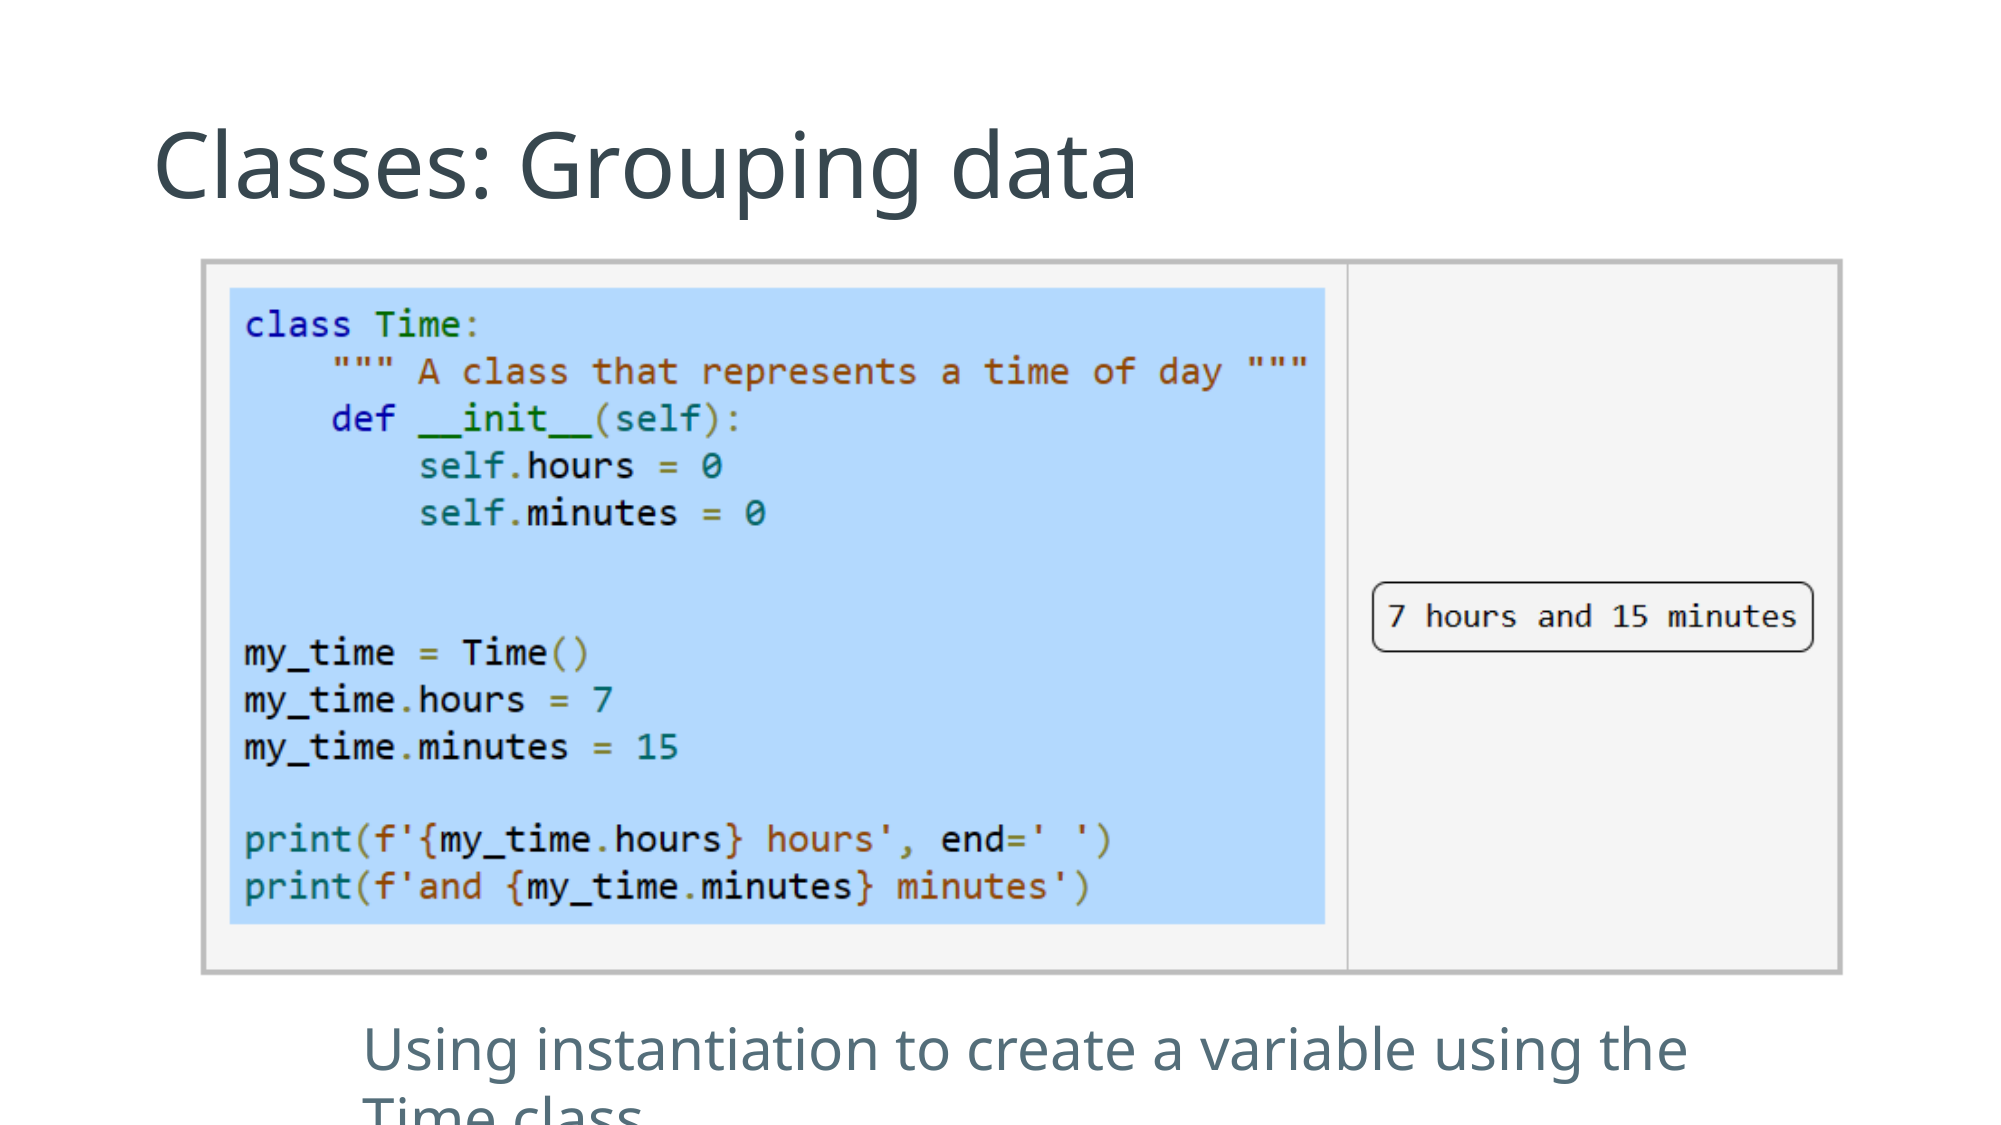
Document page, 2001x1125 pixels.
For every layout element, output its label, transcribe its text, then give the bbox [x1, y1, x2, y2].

title Classes: Grouping data [137, 59, 1863, 278]
text_box Using instantiation to create a variable using the Time class [348, 1004, 1770, 1125]
picture [194, 252, 1845, 979]
